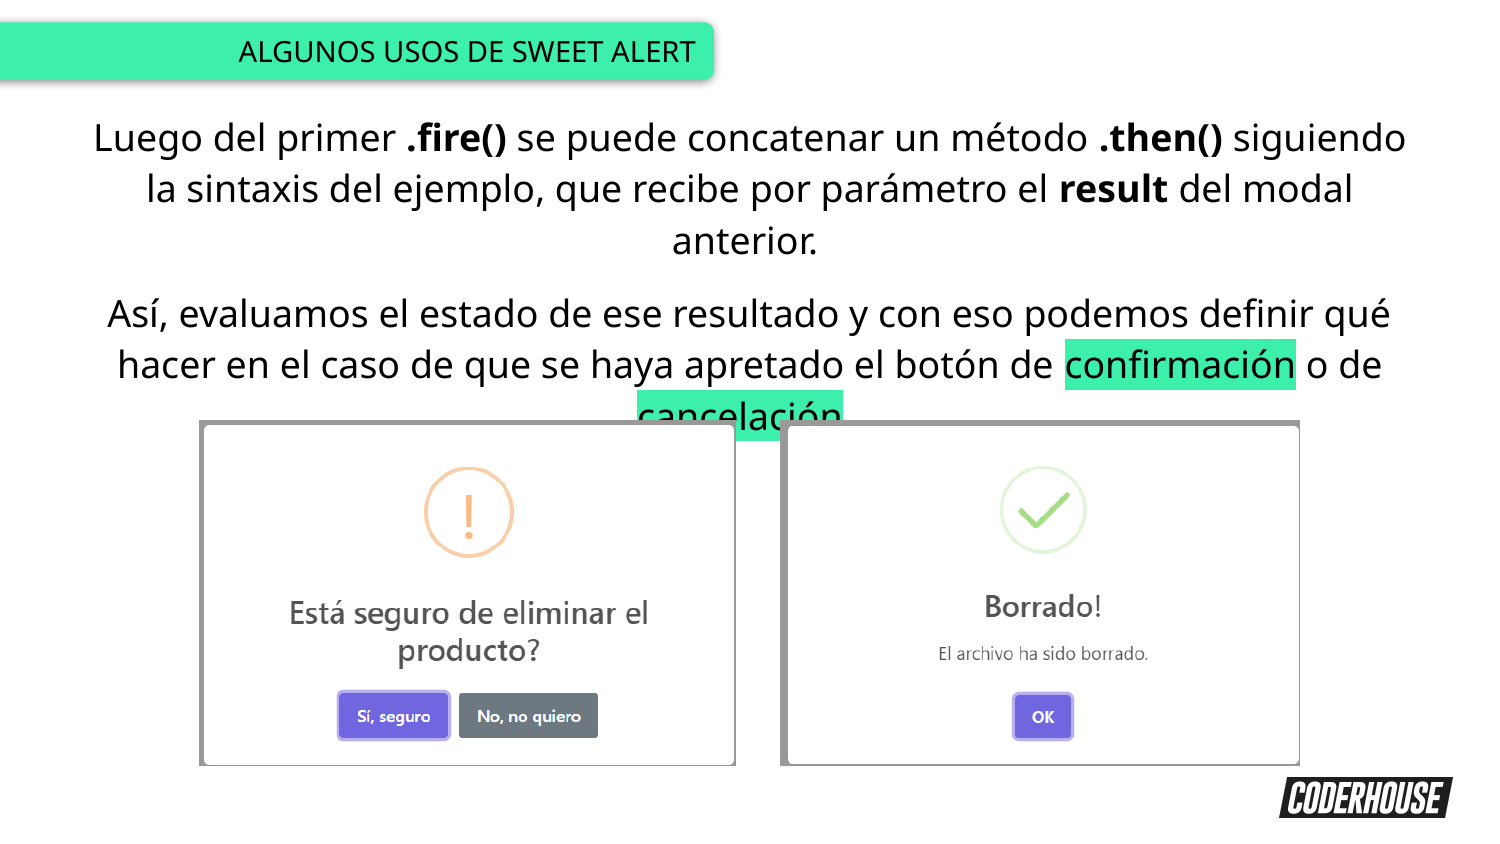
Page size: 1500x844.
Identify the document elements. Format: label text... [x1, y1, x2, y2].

picture [199, 420, 736, 767]
picture [1279, 777, 1453, 818]
text_box Luego del primer .fire() se puede concatenar un método .then() siguiendo la sintaxis del ejemplo, que recibe por parámetro el result del modal anterior. Así, evaluamos el estado de ese resultado y con eso podemos definir qué hacer en el caso de que se haya apretado el botón de confirmación o de cancelación. [70, 123, 1430, 421]
picture [780, 420, 1301, 767]
text_box ALGUNOS USOS DE SWEET ALERT [0, 22, 715, 80]
